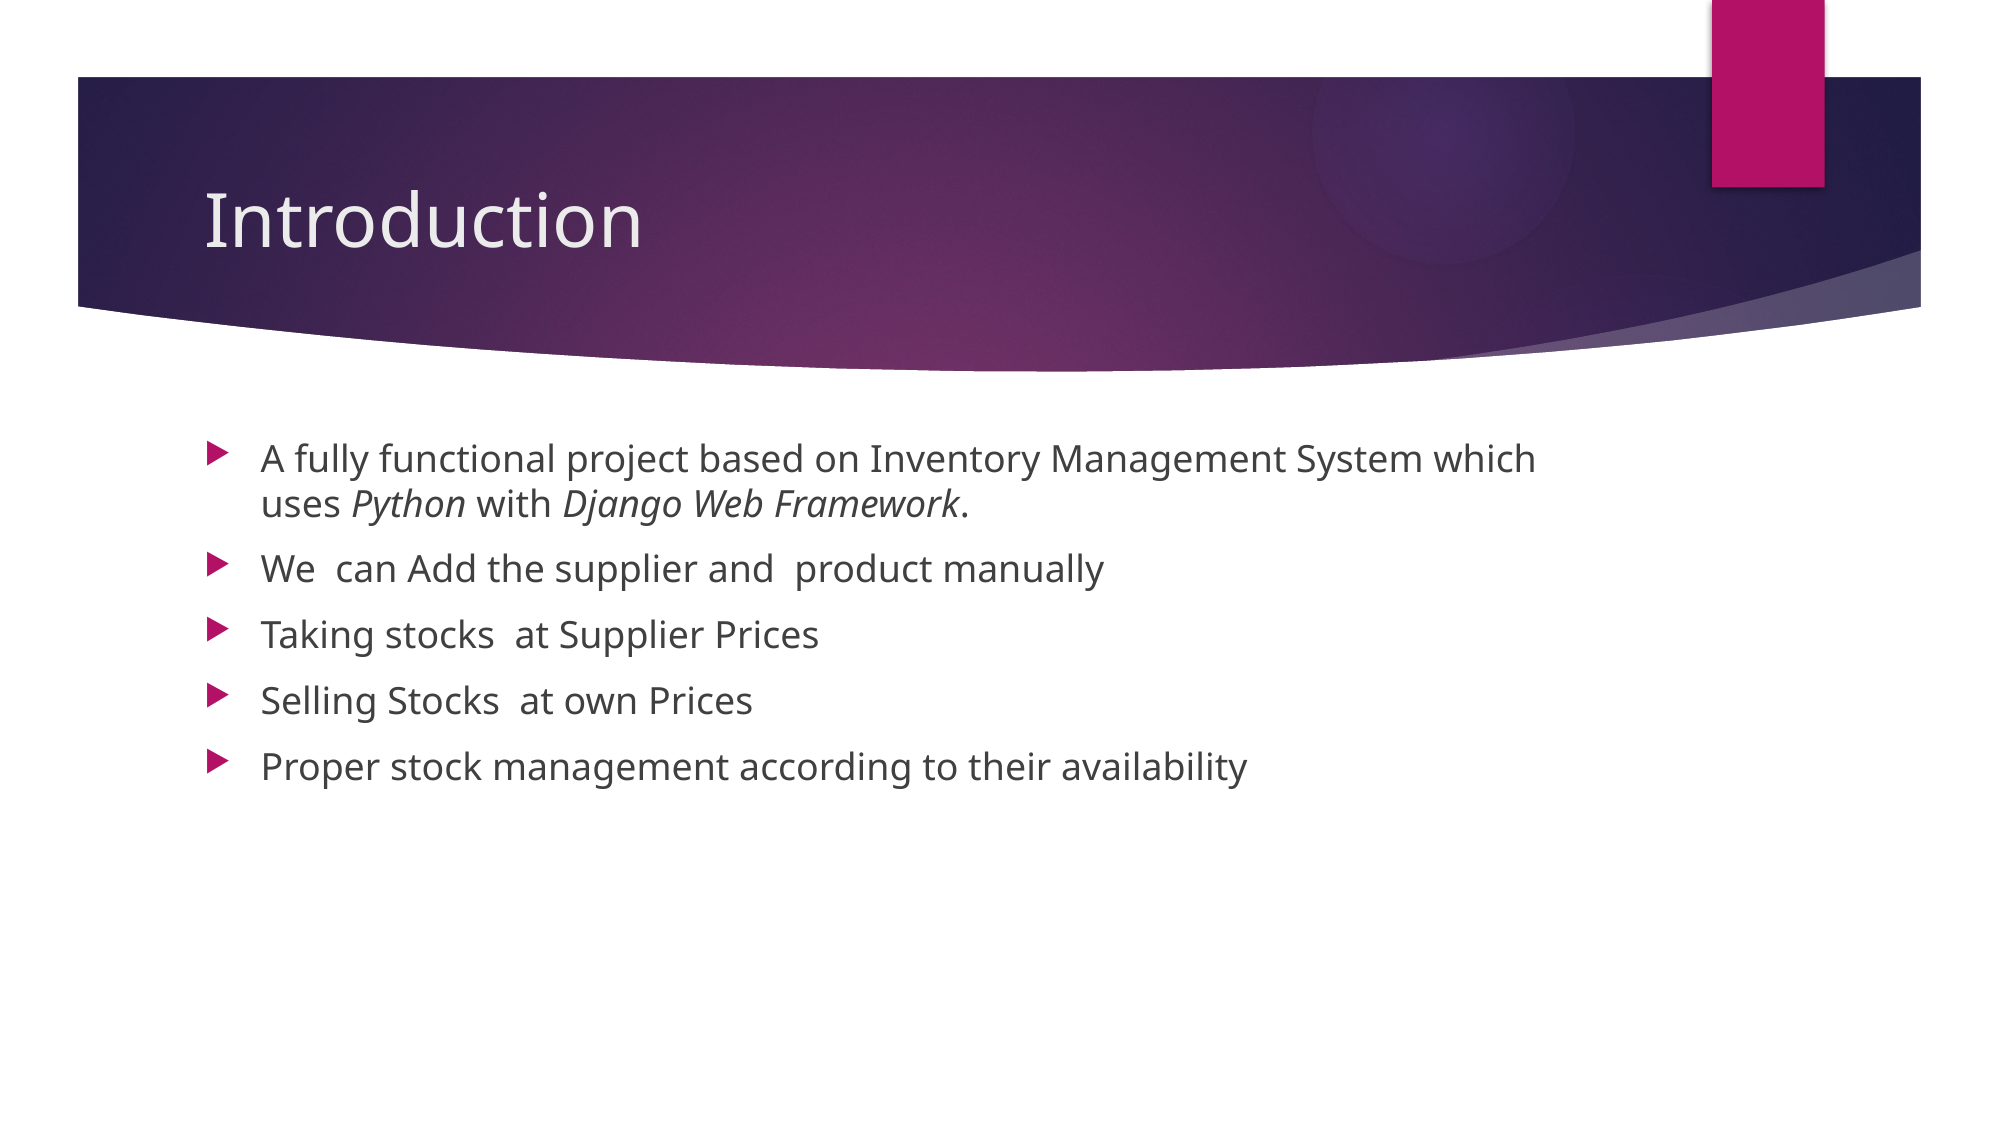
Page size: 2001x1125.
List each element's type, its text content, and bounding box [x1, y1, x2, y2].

title Introduction [189, 159, 1627, 276]
list A fully functional project based on Inventory Management System which uses Python with Django Web Framework. We can Add the supplier and product manually Taking stocks at Supplier Prices Selling Stocks at own Prices Proper stock management according to their availability [189, 427, 1638, 988]
